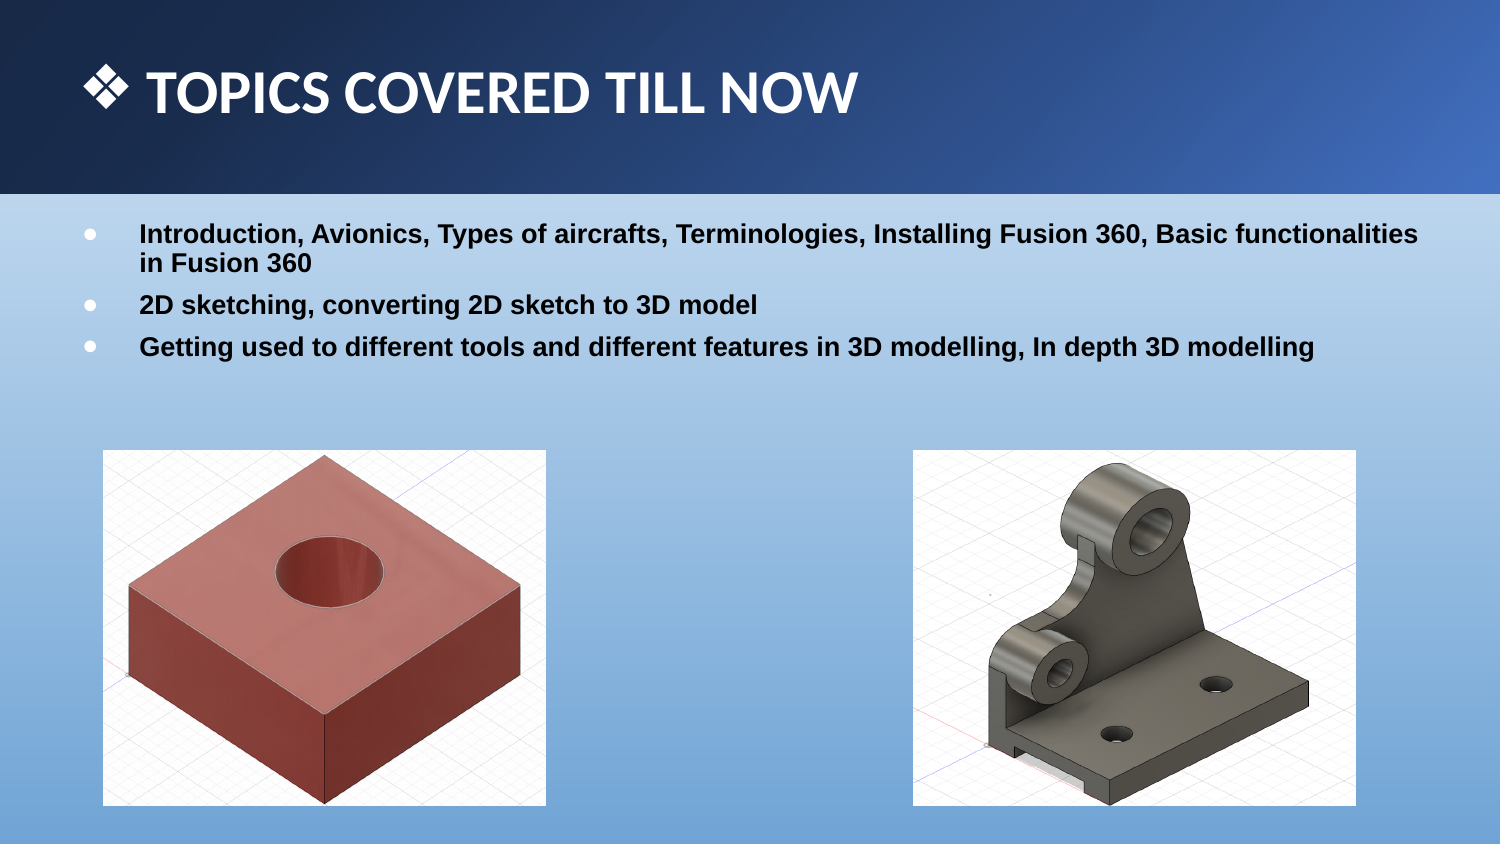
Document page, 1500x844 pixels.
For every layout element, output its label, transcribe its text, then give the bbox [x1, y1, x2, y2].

text_box [0, 194, 1500, 844]
text_box [0, 0, 1500, 194]
text_box Introduction, Avionics, Types of aircrafts, Terminologies, Installing Fusion 360, Basic functionalities in Fusion 360 2D sketching, converting 2D sketch to 3D model Getting used to different tools and different features in 3D modelling, In depth 3D modelling [56, 212, 1428, 422]
picture [103, 449, 546, 807]
text_box TOPICS COVERED TILL NOW [56, 42, 1293, 151]
picture [912, 449, 1356, 807]
